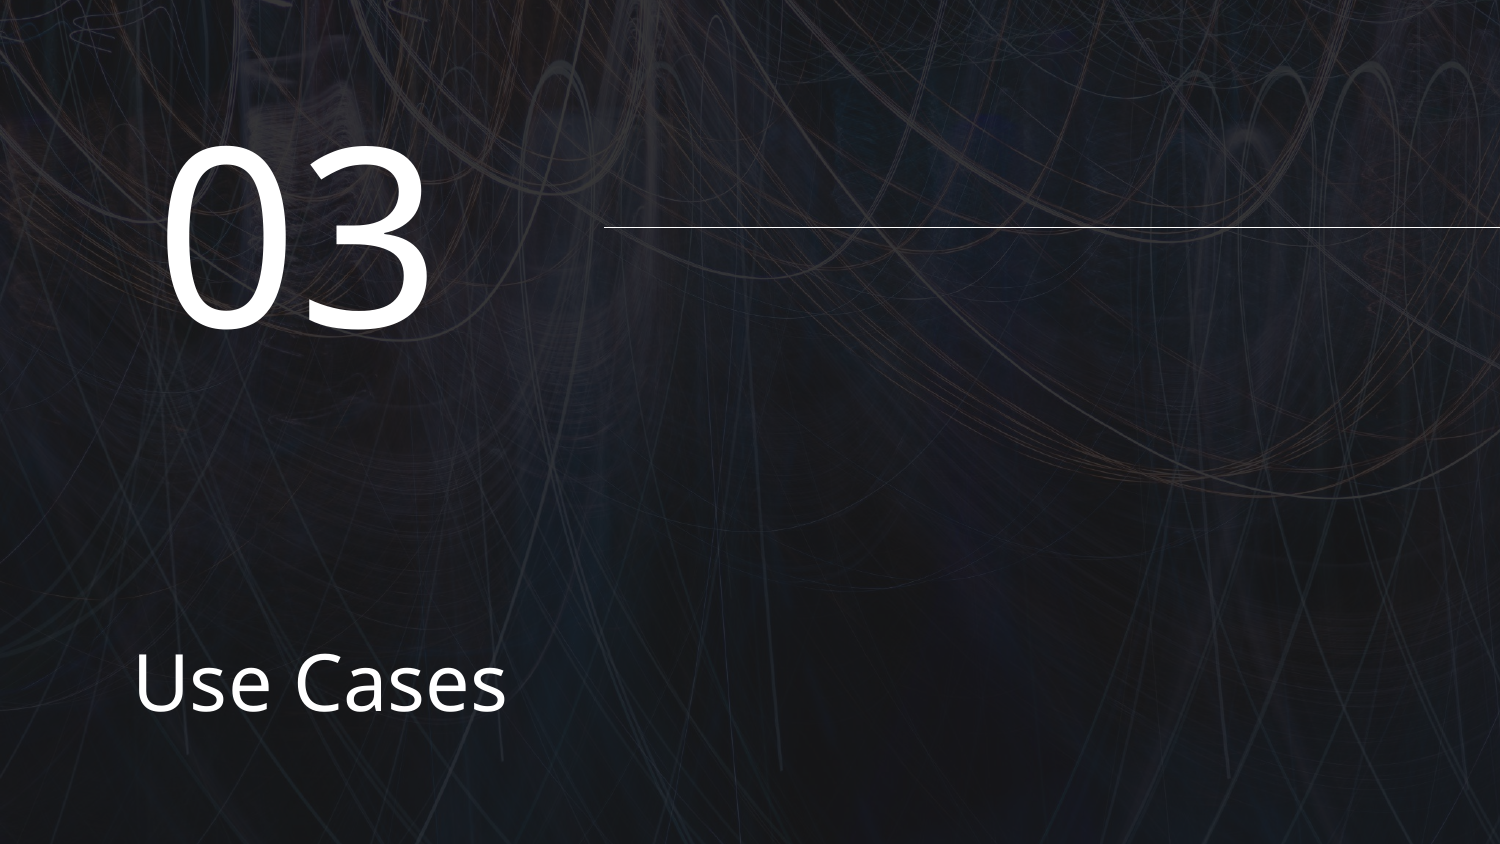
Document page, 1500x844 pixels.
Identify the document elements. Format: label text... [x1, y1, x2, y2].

title Use Cases [116, 604, 963, 756]
title 03 [116, 88, 479, 367]
